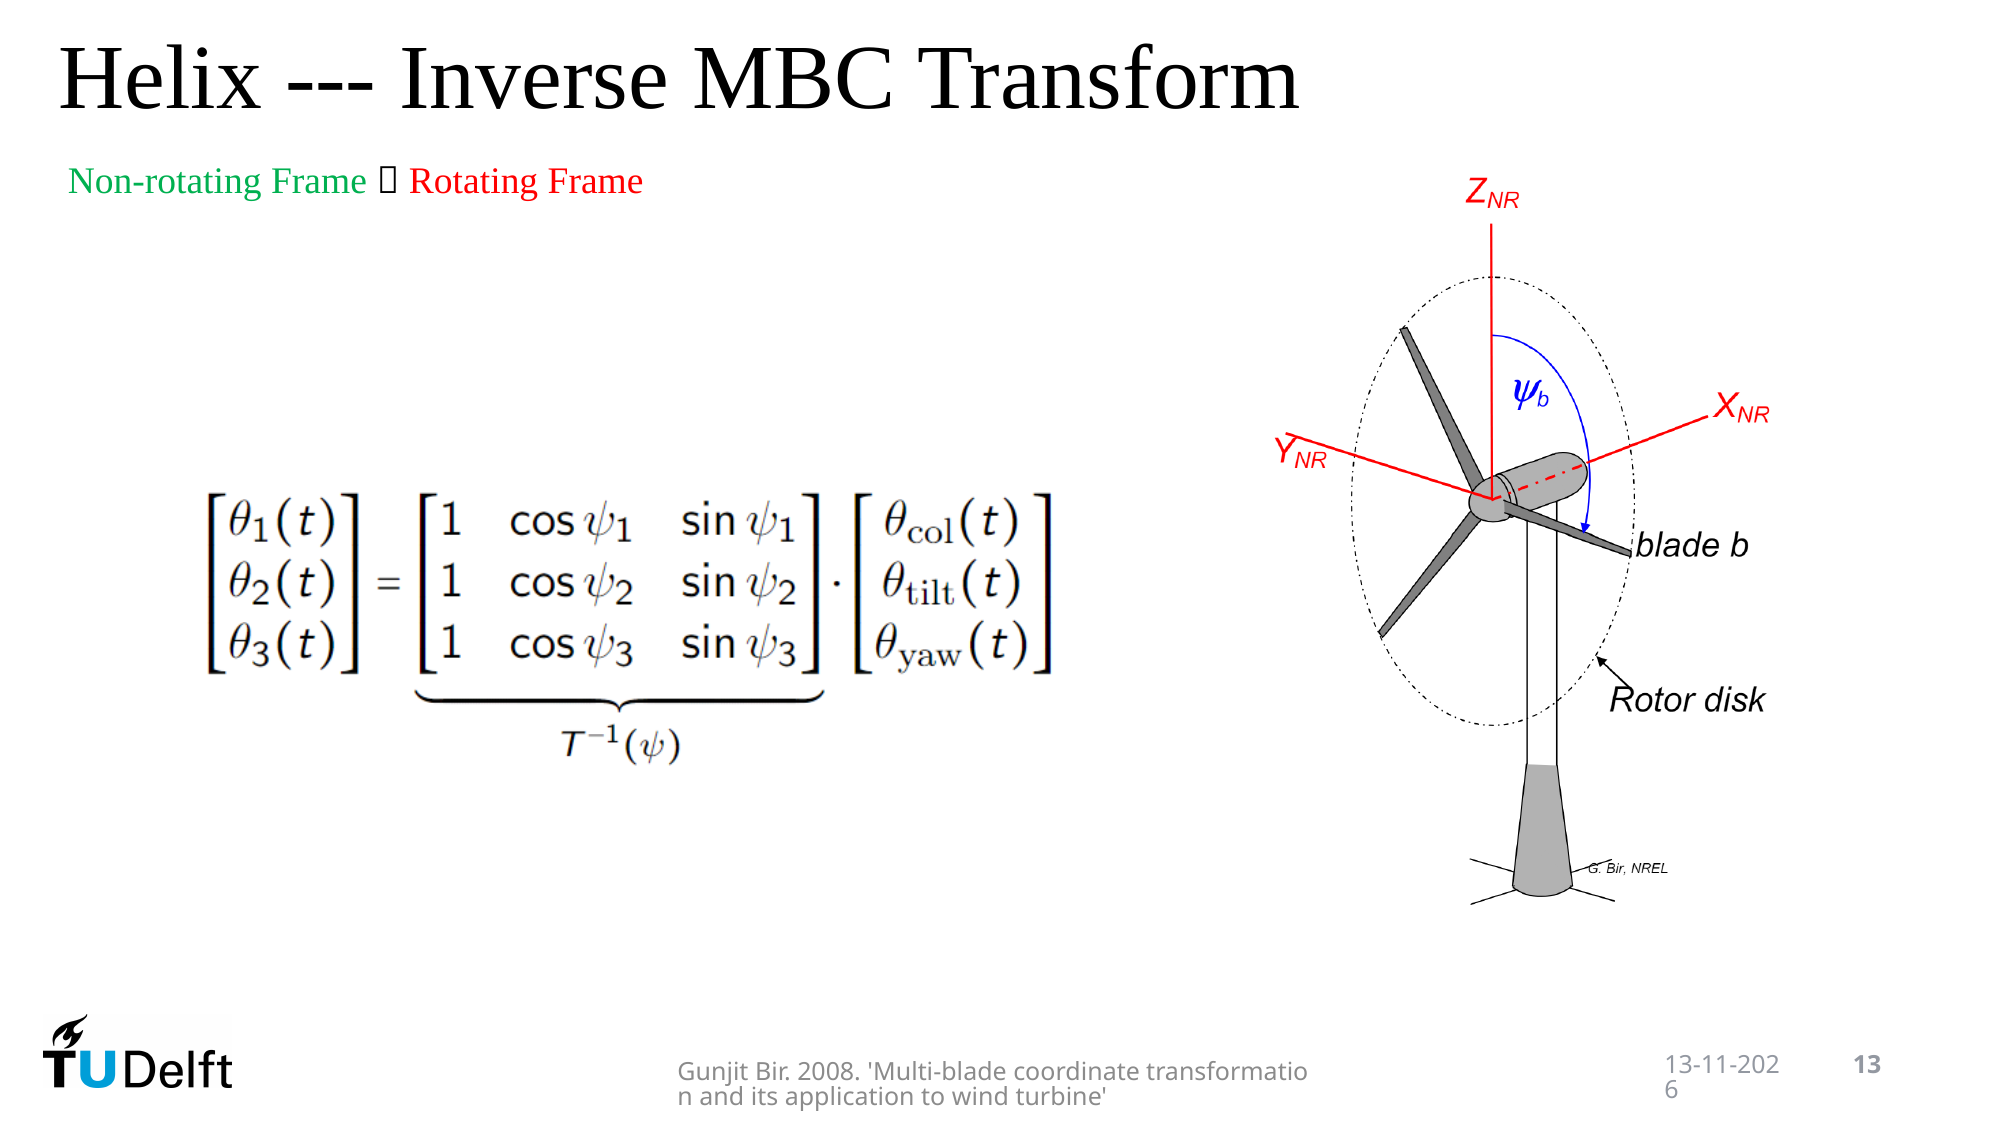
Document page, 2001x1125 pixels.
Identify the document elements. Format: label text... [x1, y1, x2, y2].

footer Gunjit Bir. 2008. 'Multi-blade coordinate transformation and its application to wind turbine' [662, 1042, 1338, 1103]
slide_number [1664, 985, 1791, 1125]
slide_number 13 [1833, 985, 1882, 1125]
picture [43, 1014, 232, 1088]
text_box Non-rotating Frame  Rotating Frame [53, 149, 659, 209]
title Helix --- Inverse MBC Transform [43, 18, 1769, 141]
picture [179, 423, 1093, 789]
picture [1203, 141, 1857, 927]
text_box [117, 256, 1882, 985]
